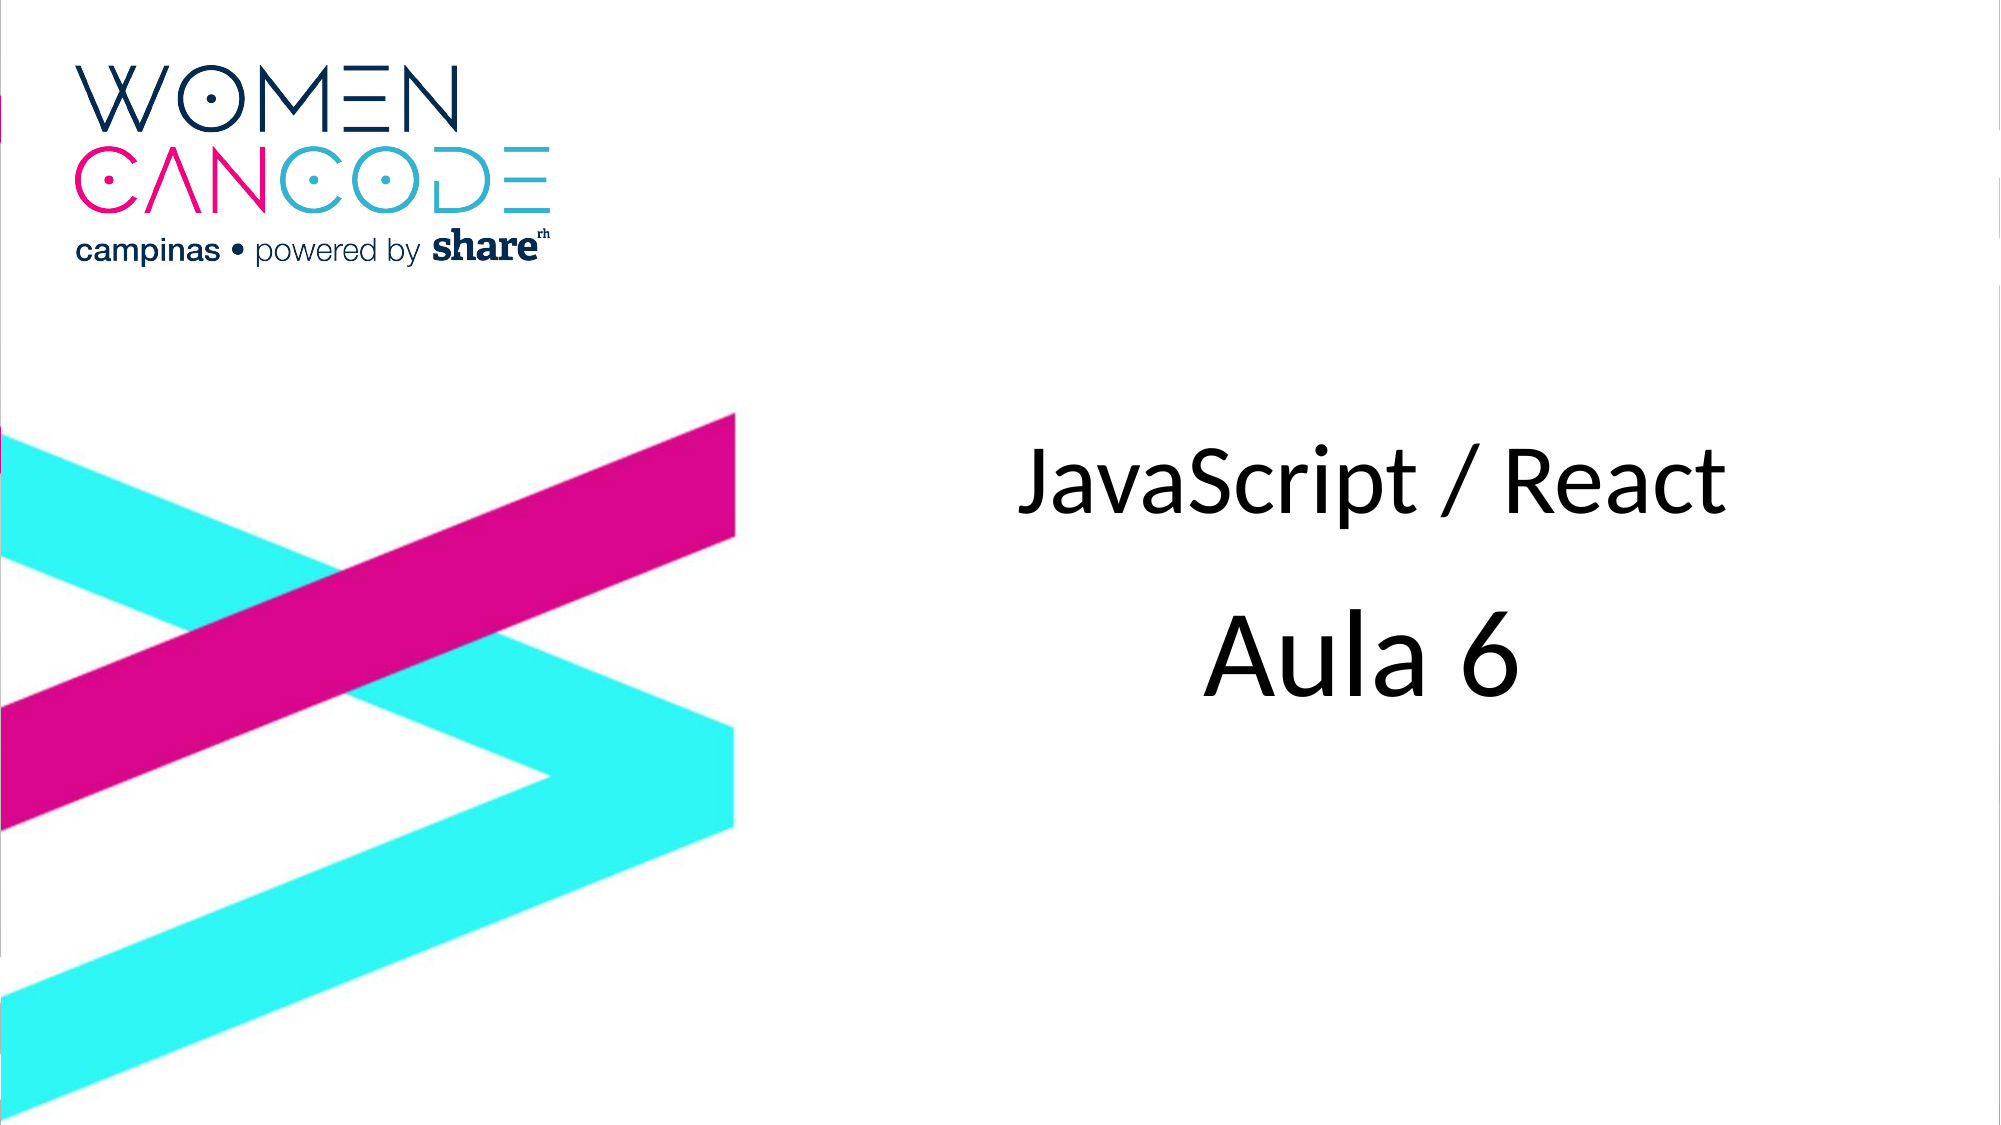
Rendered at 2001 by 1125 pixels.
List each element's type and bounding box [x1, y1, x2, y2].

text_box [896, 398, 1850, 747]
picture [0, 0, 2000, 1125]
